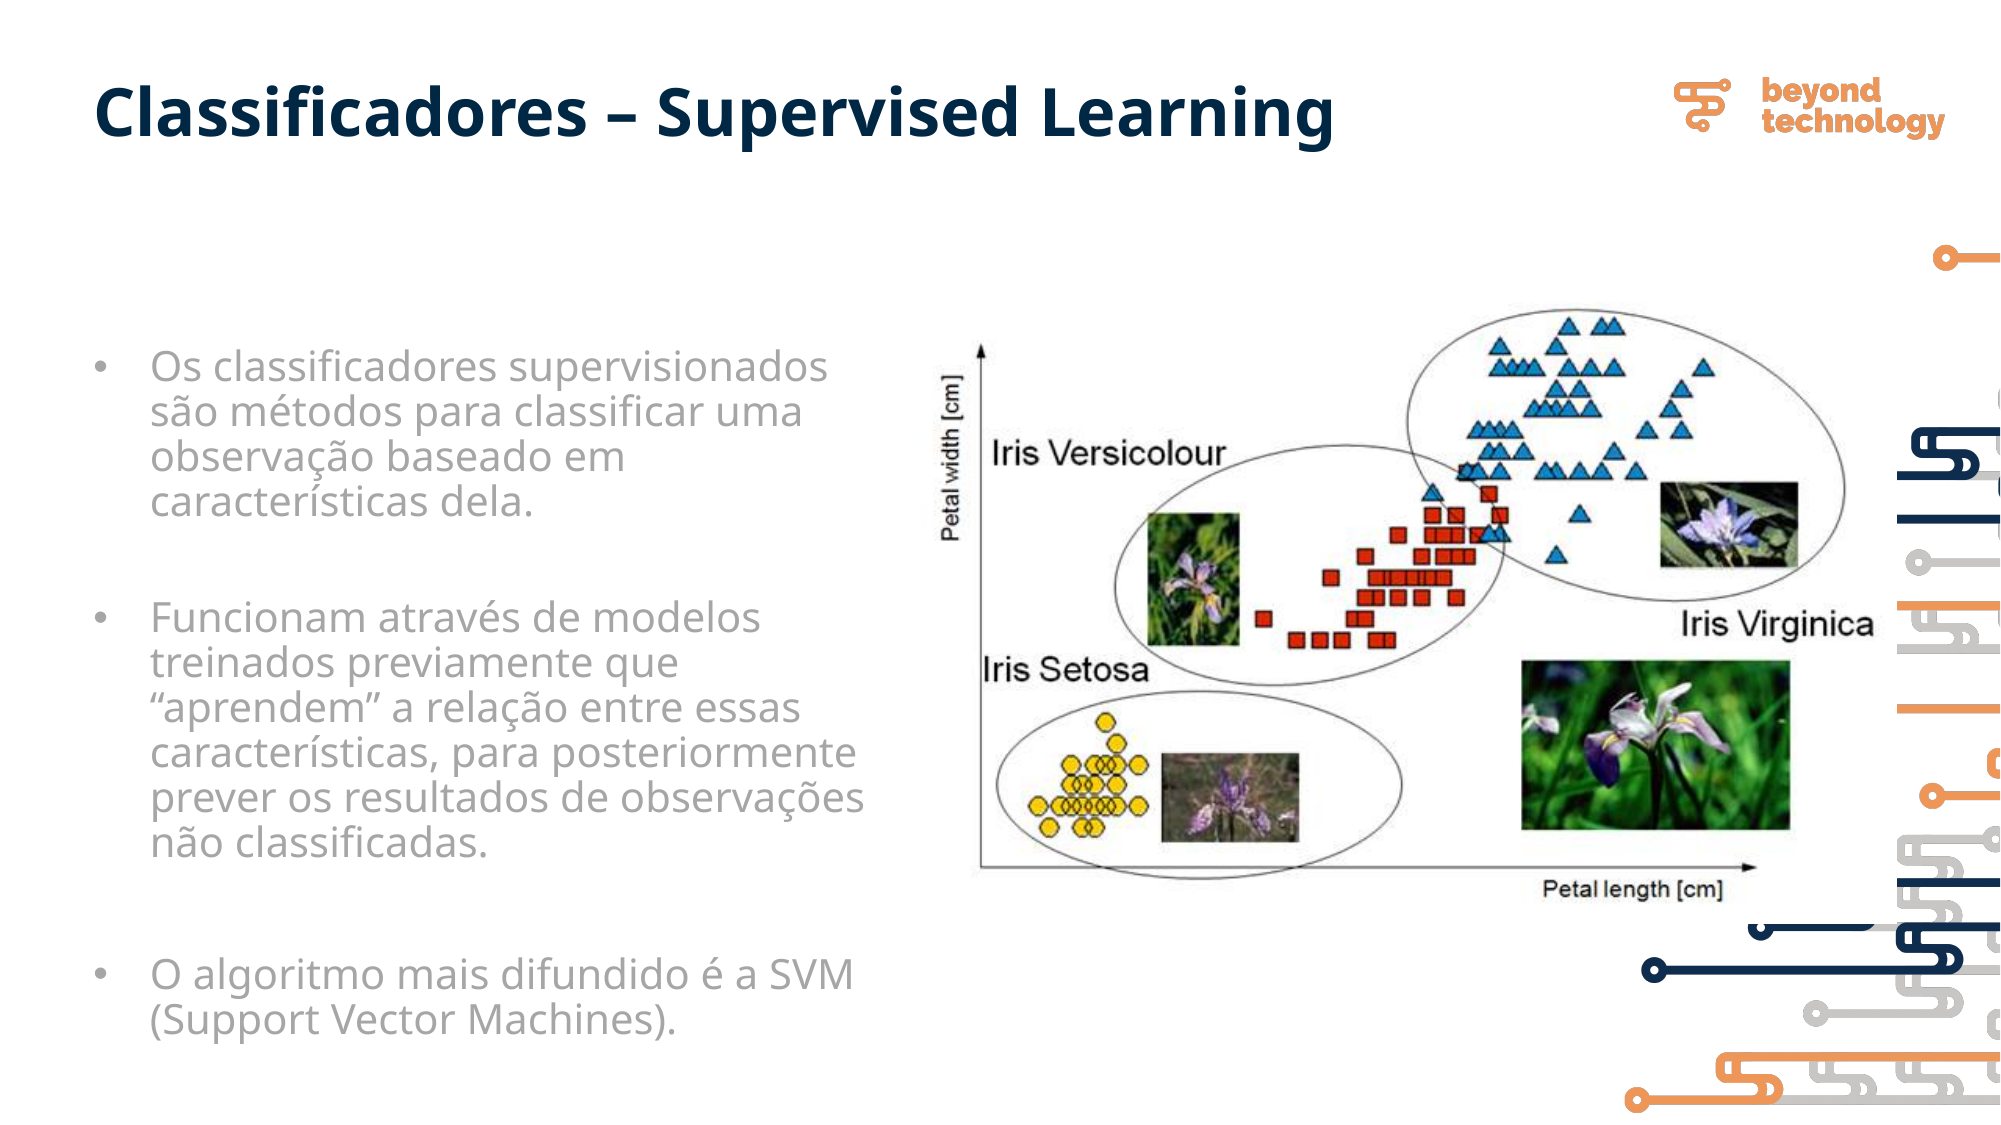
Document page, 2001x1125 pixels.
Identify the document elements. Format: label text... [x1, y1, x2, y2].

picture [1674, 77, 1945, 140]
picture [921, 210, 2001, 1113]
list Classificadores – Supervised Learning [78, 71, 1493, 156]
list Os classificadores supervisionados são métodos para classificar uma observação baseado em características dela. Funcionam através de modelos treinados previamente que “aprendem” a relação entre essas características, para posteriormente prever os resultados de observações não classificadas. O algoritmo mais difundido é a SVM (Support Vector Machines). [78, 338, 883, 1014]
